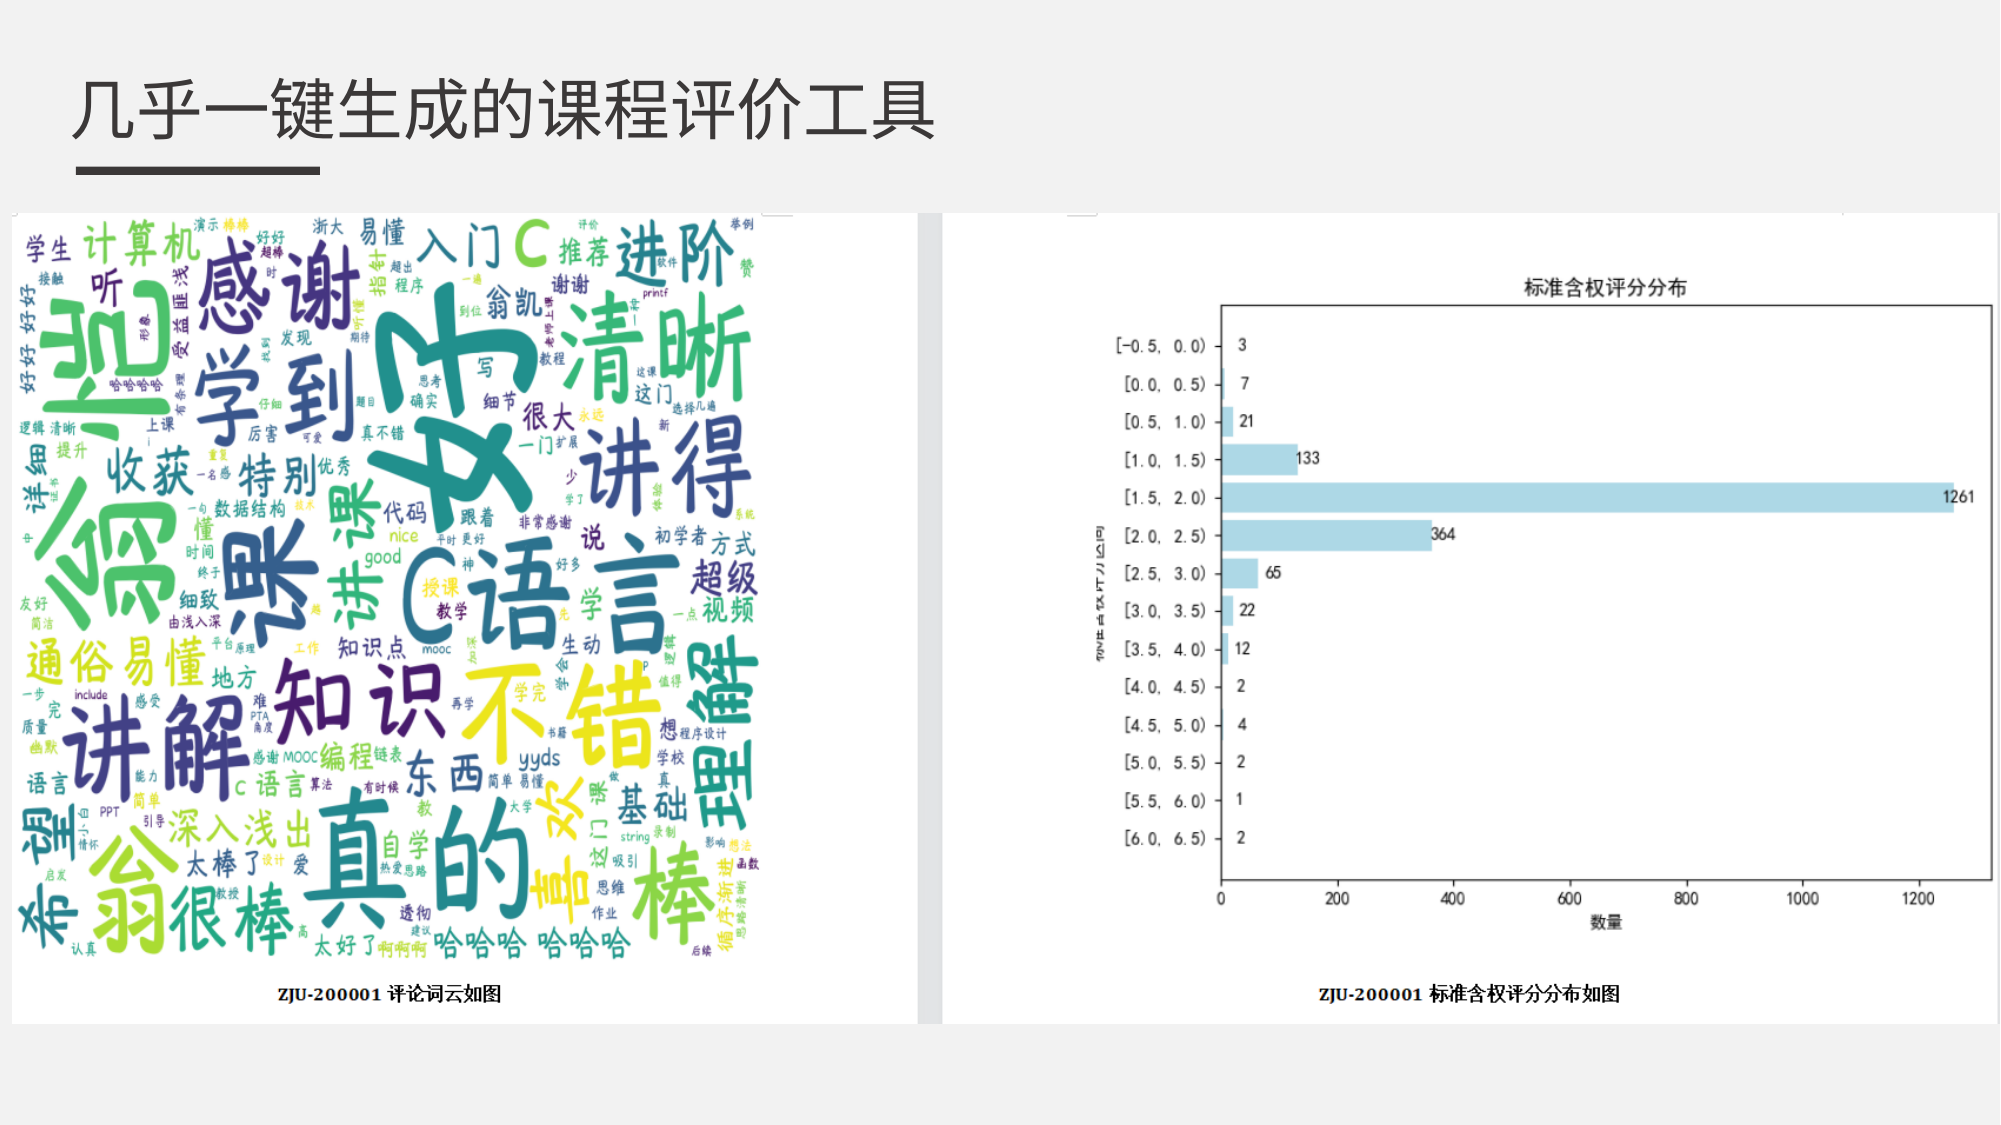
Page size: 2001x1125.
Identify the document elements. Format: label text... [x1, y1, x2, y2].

picture [12, 213, 2000, 1024]
text_box 几乎一键生成的课程评价工具 [54, 60, 971, 156]
